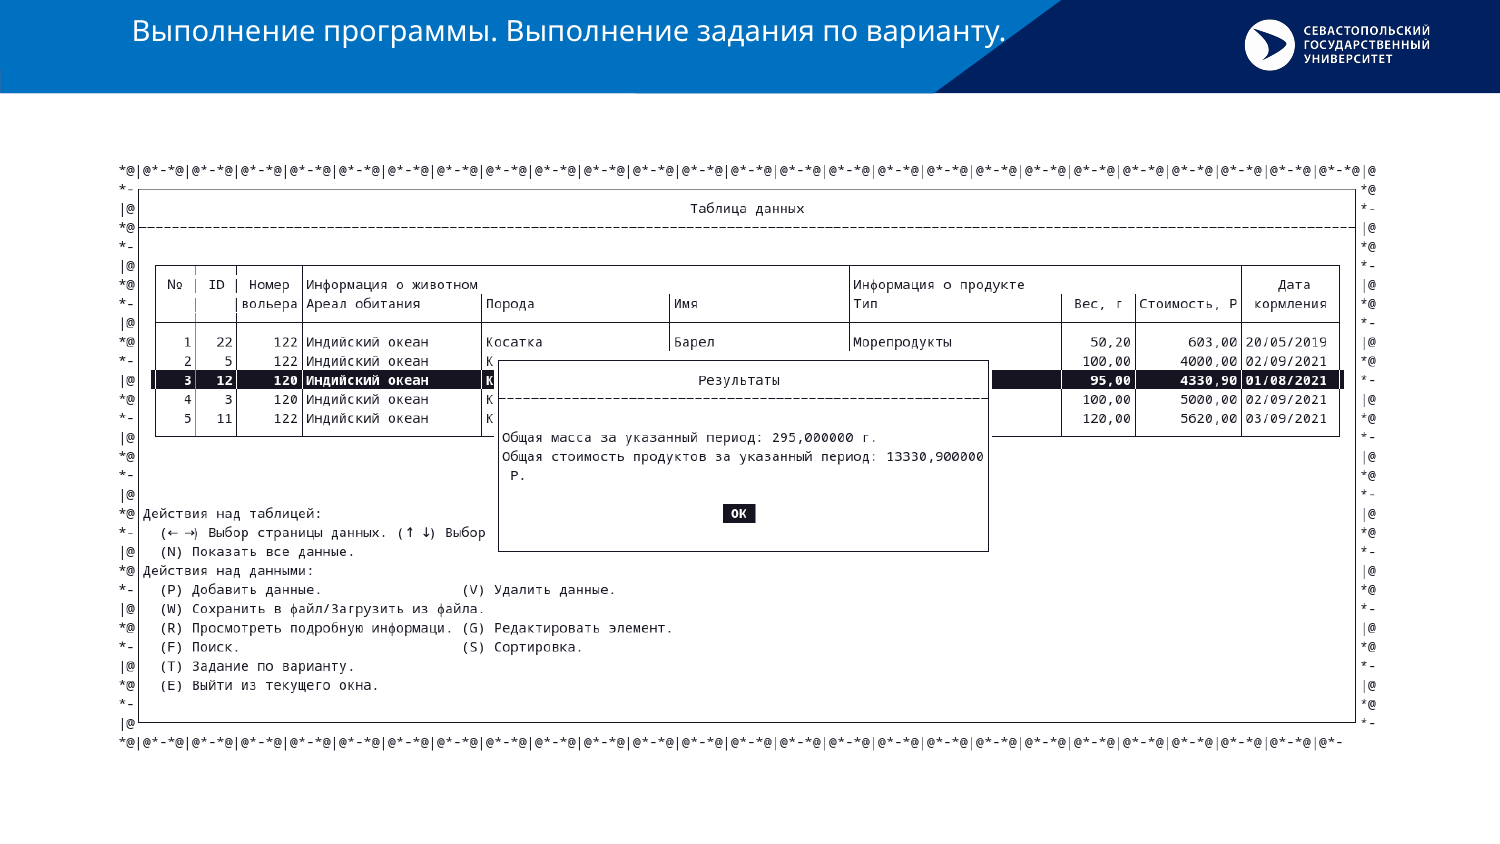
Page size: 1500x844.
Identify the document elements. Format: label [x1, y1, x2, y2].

text_box [0, 0, 1500, 94]
picture [116, 159, 1384, 760]
